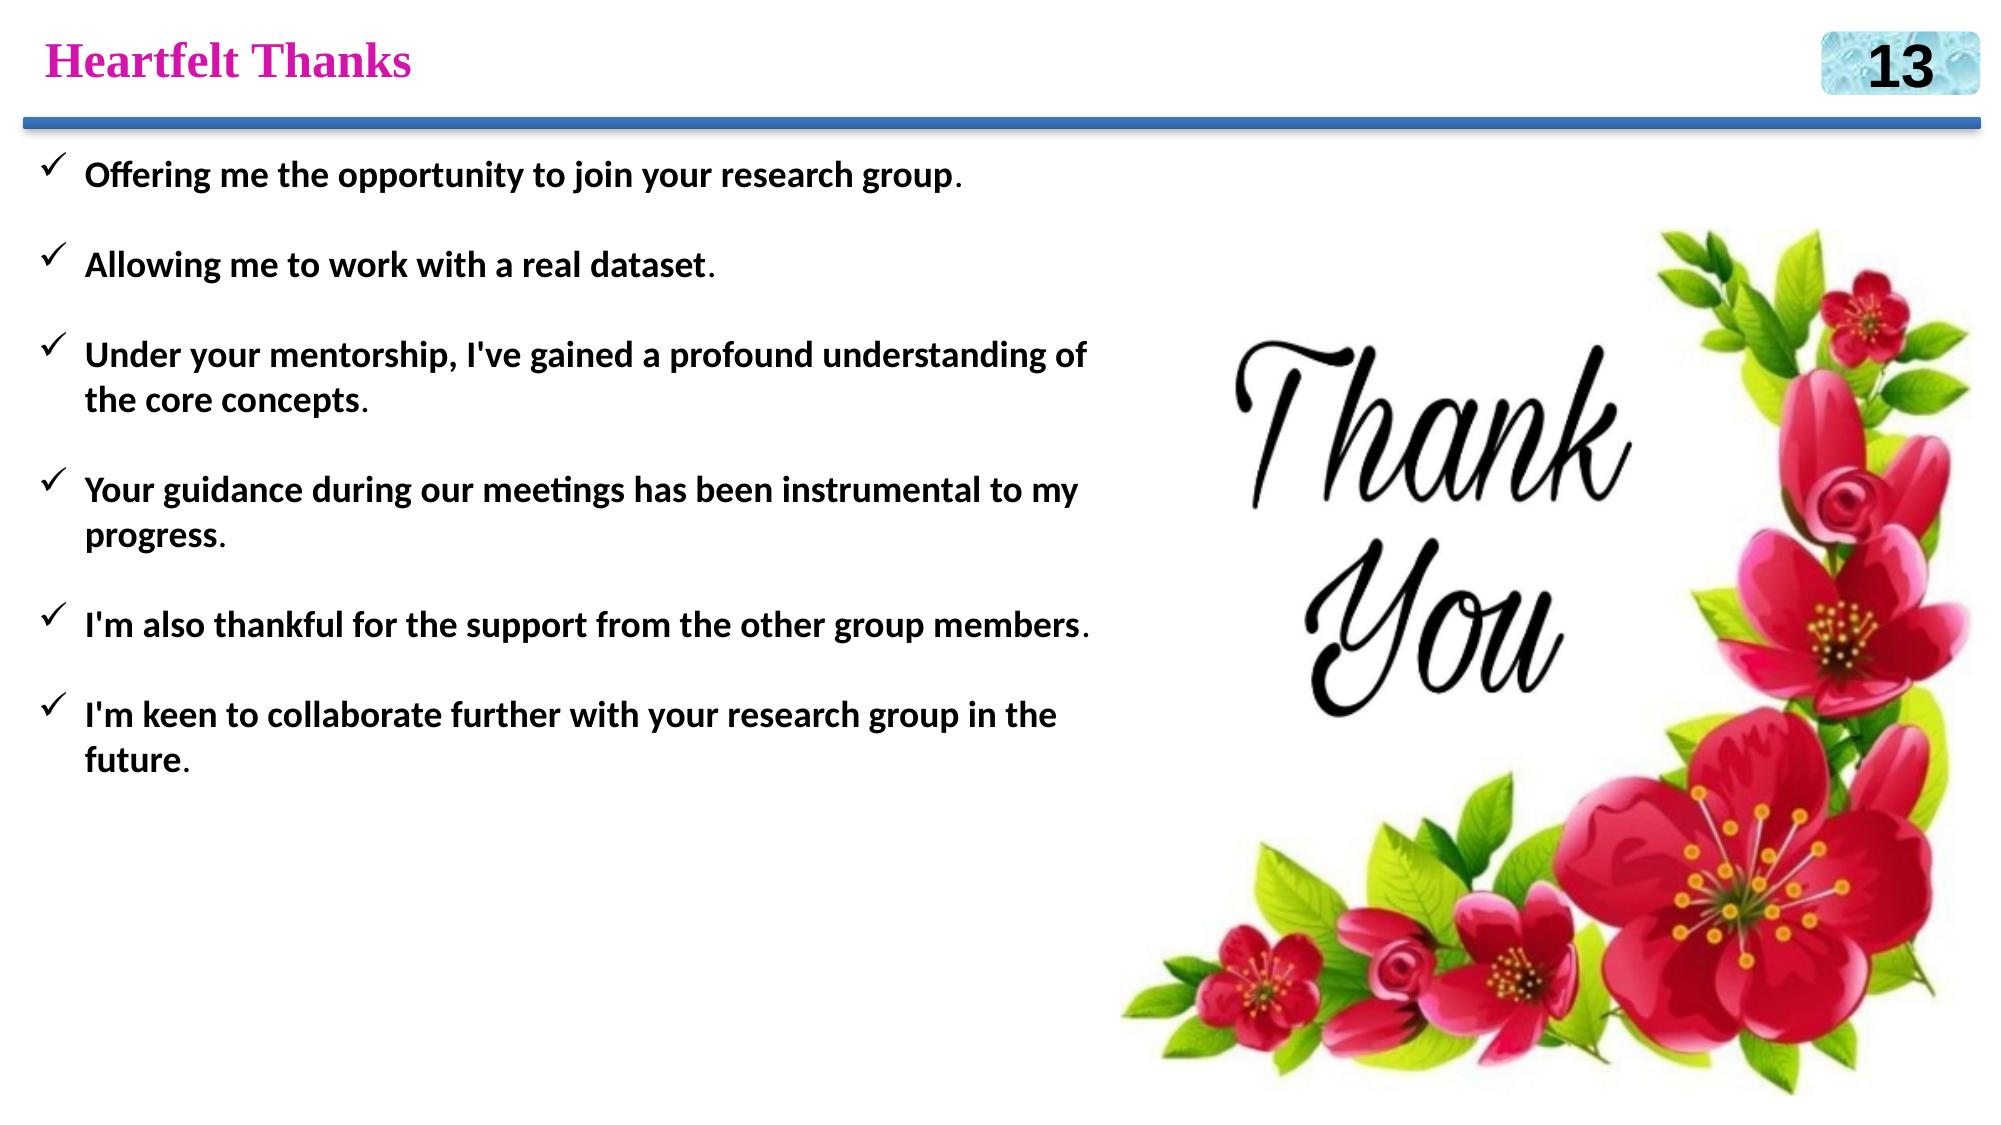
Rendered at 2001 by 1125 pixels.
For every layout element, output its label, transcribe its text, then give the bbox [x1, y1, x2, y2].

picture [1112, 223, 1981, 1106]
title Heartfelt Thanks [24, 19, 1441, 104]
text_box [23, 117, 1981, 129]
text_box 13 [1821, 31, 1981, 95]
text_box Offering me the opportunity to join your research group. Allowing me to work with a real dataset. Under your mentorship, I've gained a profound understanding of the core concepts. Your guidance during our meetings has been instrumental to my progress. I'm also thankful for the support from the other group members. I'm keen to collaborate further with your research group in the future. [23, 142, 1153, 788]
